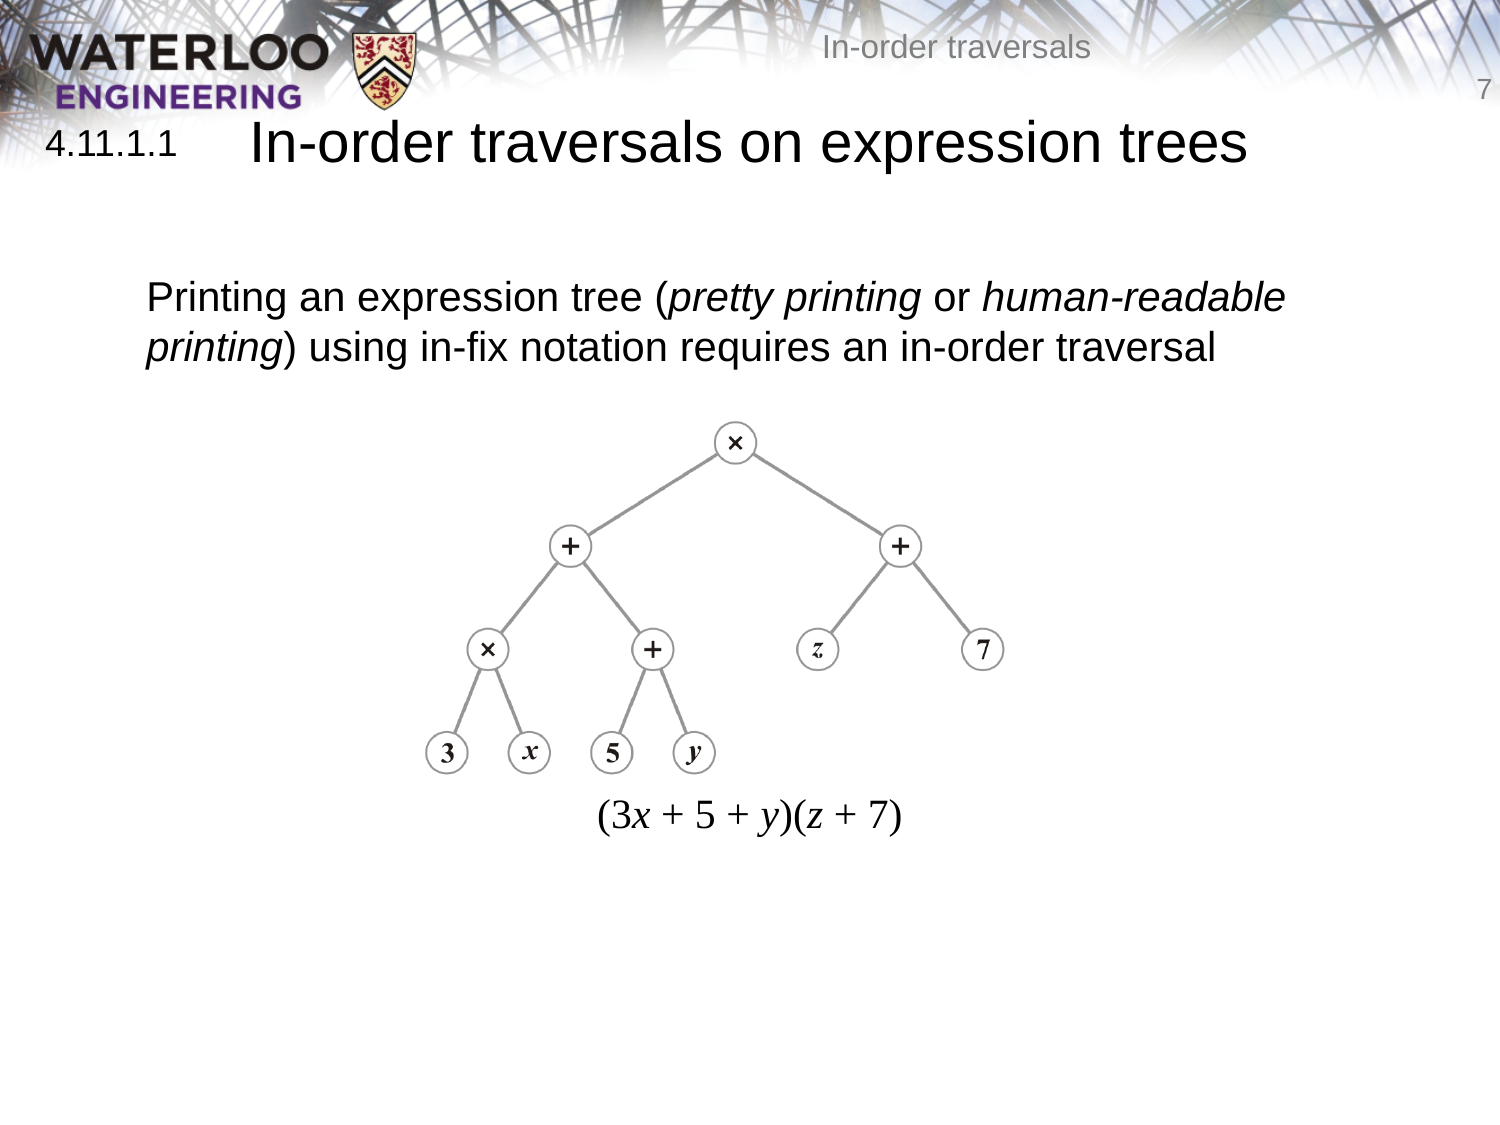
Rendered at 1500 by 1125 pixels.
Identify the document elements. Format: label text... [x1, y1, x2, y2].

text_box 4.11.1.1 [30, 111, 193, 172]
list Printing an expression tree (pretty printing or human-readable printing) using in-fix notation requires an in-order traversal (3x + 5 + y)(z + 7) [74, 262, 1426, 1006]
picture [0, 0, 1500, 1125]
title In-order traversals on expression trees [74, 44, 1426, 233]
